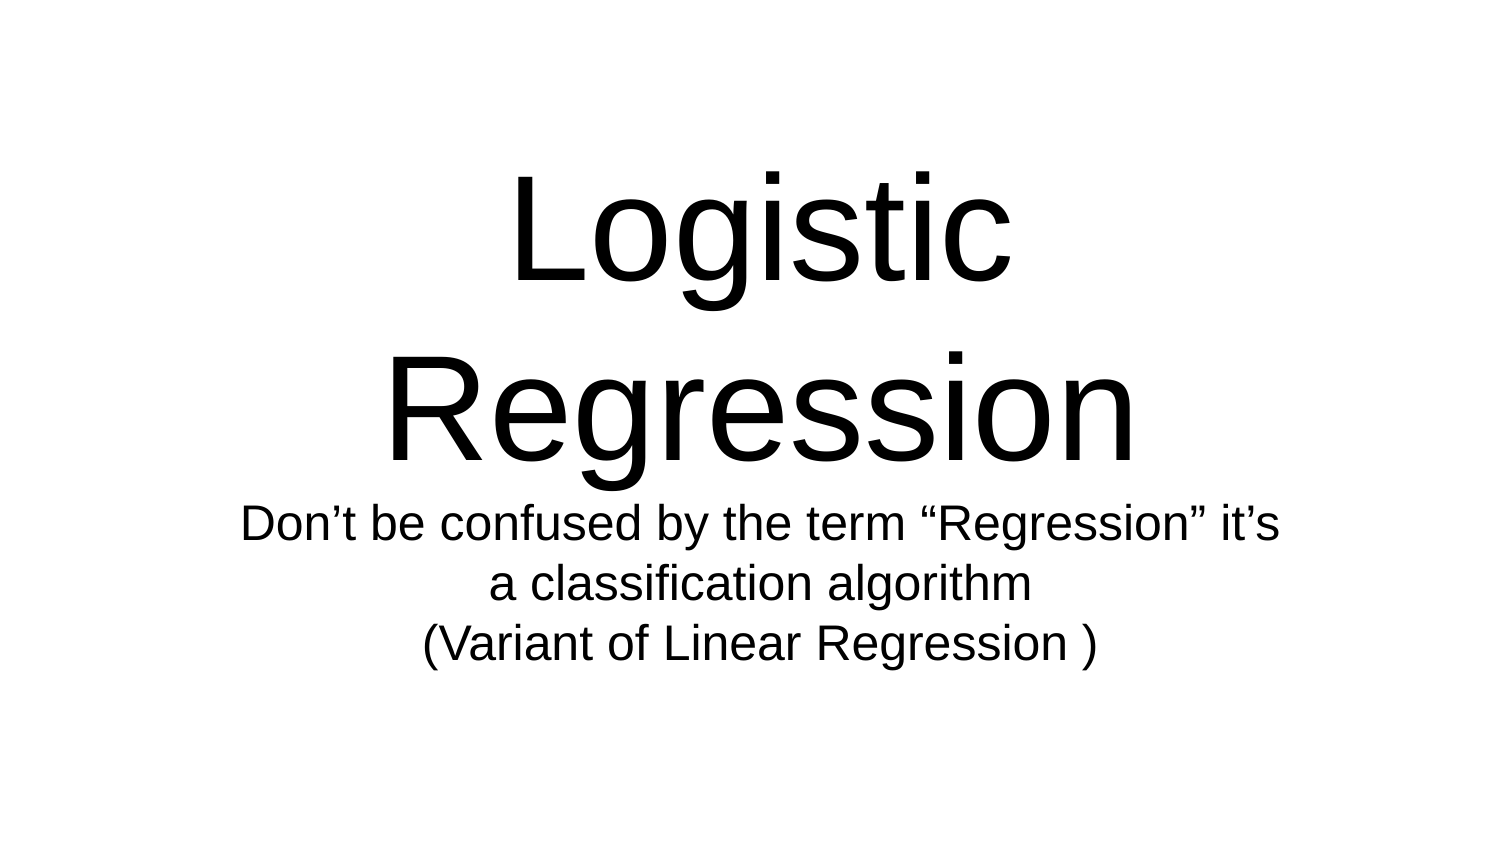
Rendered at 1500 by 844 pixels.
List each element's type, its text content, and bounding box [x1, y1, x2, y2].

text_box Logistic Regression Don’t be confused by the term “Regression” it’s a classification algorithm (Variant of Linear Regression ) [212, 115, 1310, 311]
